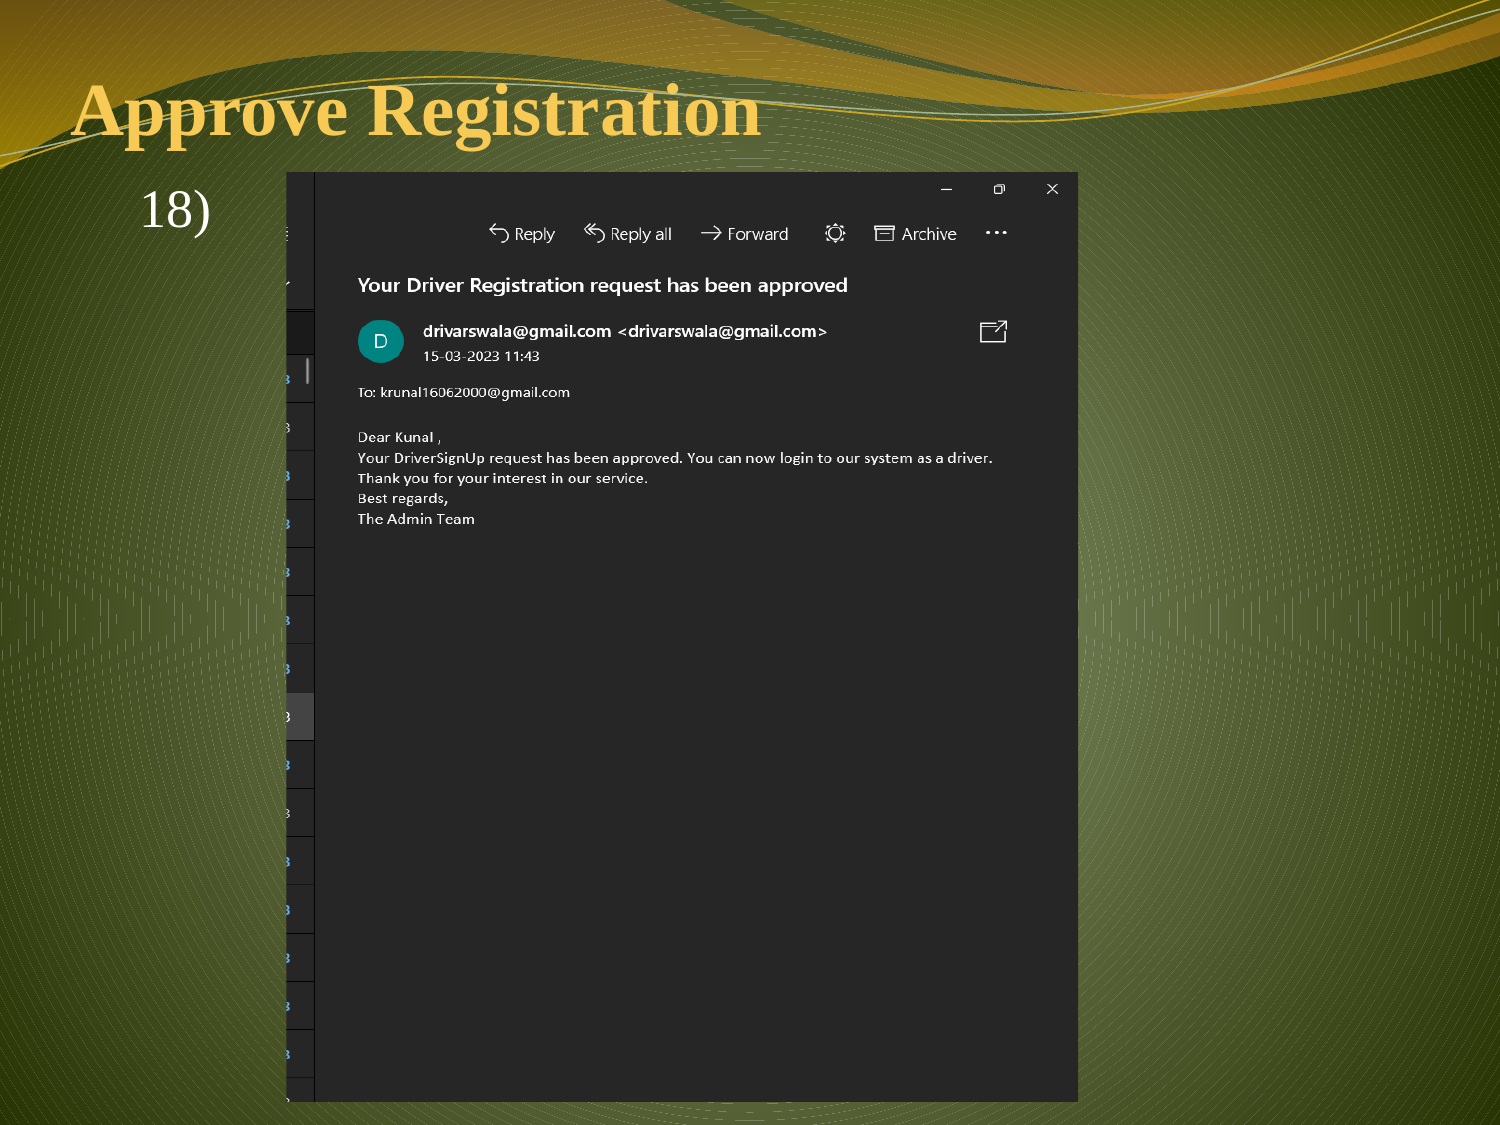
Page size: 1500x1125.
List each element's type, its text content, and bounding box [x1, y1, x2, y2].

title Approve Registration [70, 0, 1359, 150]
picture [285, 172, 1079, 1102]
title Blog post [1079, 177, 1083, 441]
subtitle 18) [139, 165, 1371, 441]
